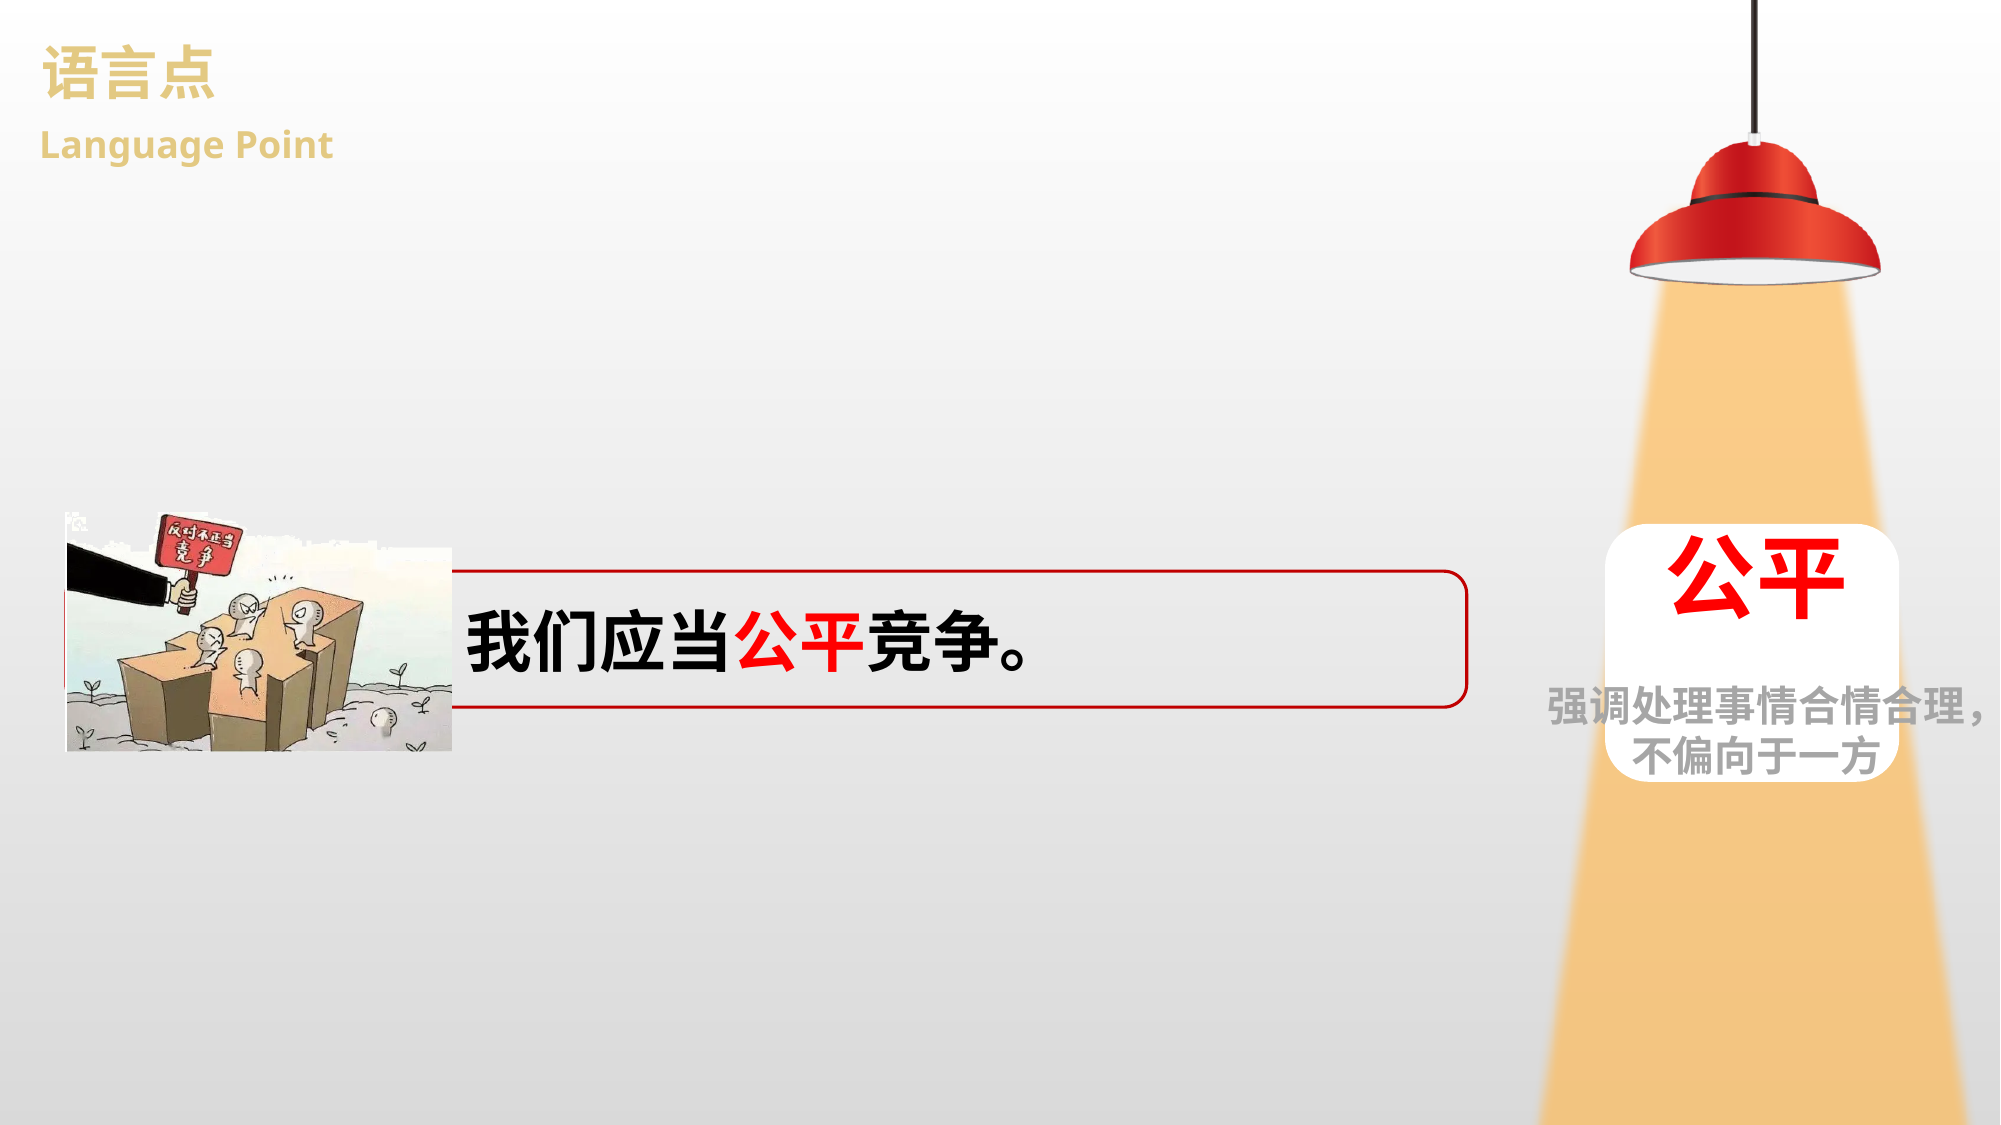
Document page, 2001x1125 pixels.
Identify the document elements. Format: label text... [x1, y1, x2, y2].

text_box [1637, 295, 1872, 512]
picture [65, 512, 452, 752]
text_box Language Point [24, 113, 349, 174]
text_box 语言点 [27, 28, 1066, 114]
text_box [1547, 791, 1962, 1125]
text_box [1523, 512, 1990, 791]
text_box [452, 571, 1467, 708]
picture [1603, 0, 1900, 295]
